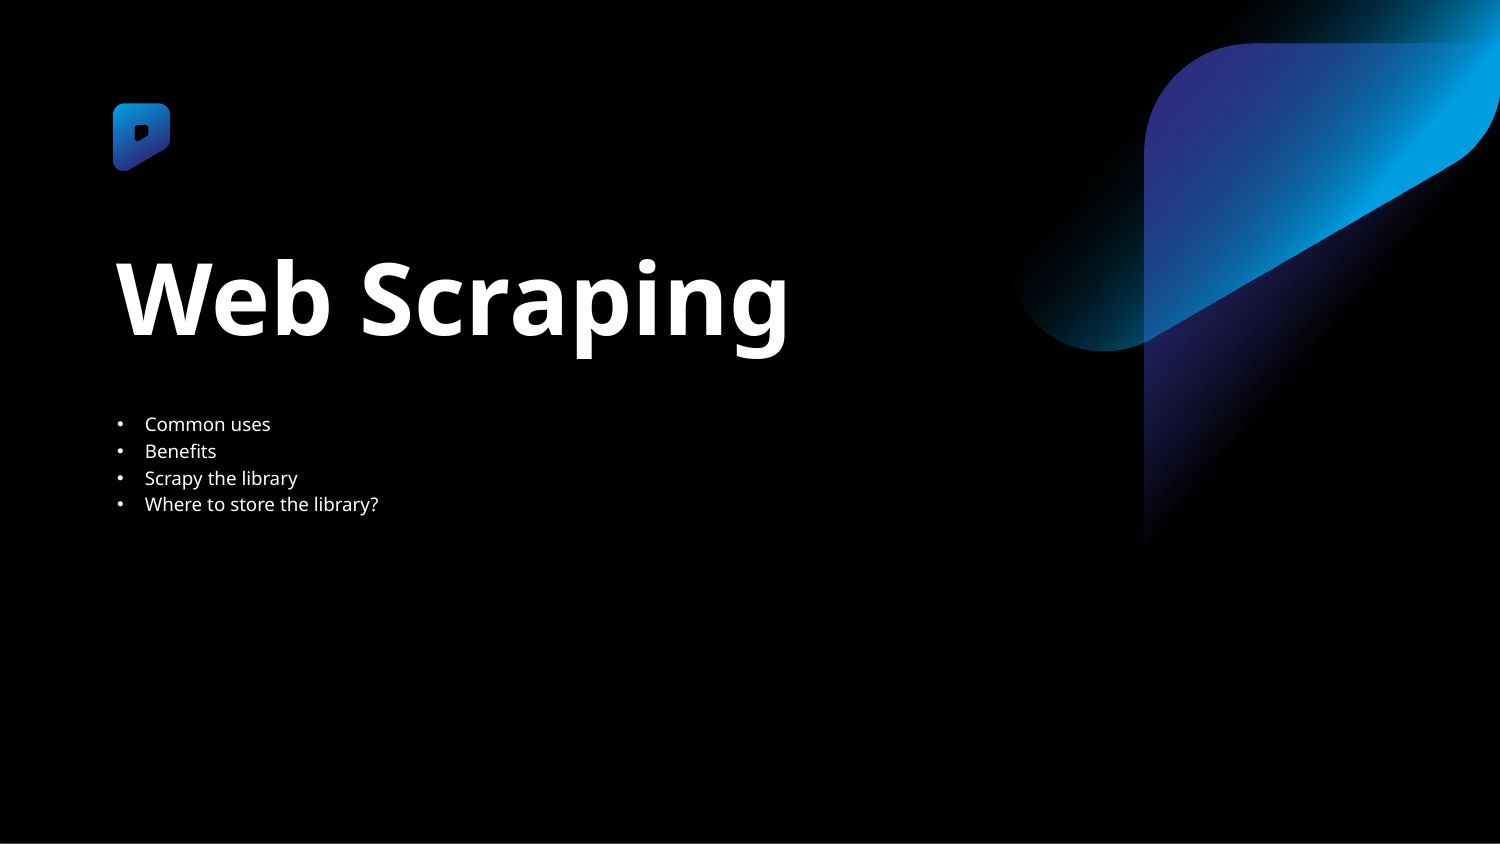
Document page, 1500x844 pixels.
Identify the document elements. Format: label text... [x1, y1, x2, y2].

picture [833, 0, 1500, 677]
subtitle Common uses Benefits Scrapy the library Where to store the library? [101, 405, 914, 689]
title Web Scraping [101, 227, 1199, 391]
picture [95, 100, 180, 178]
